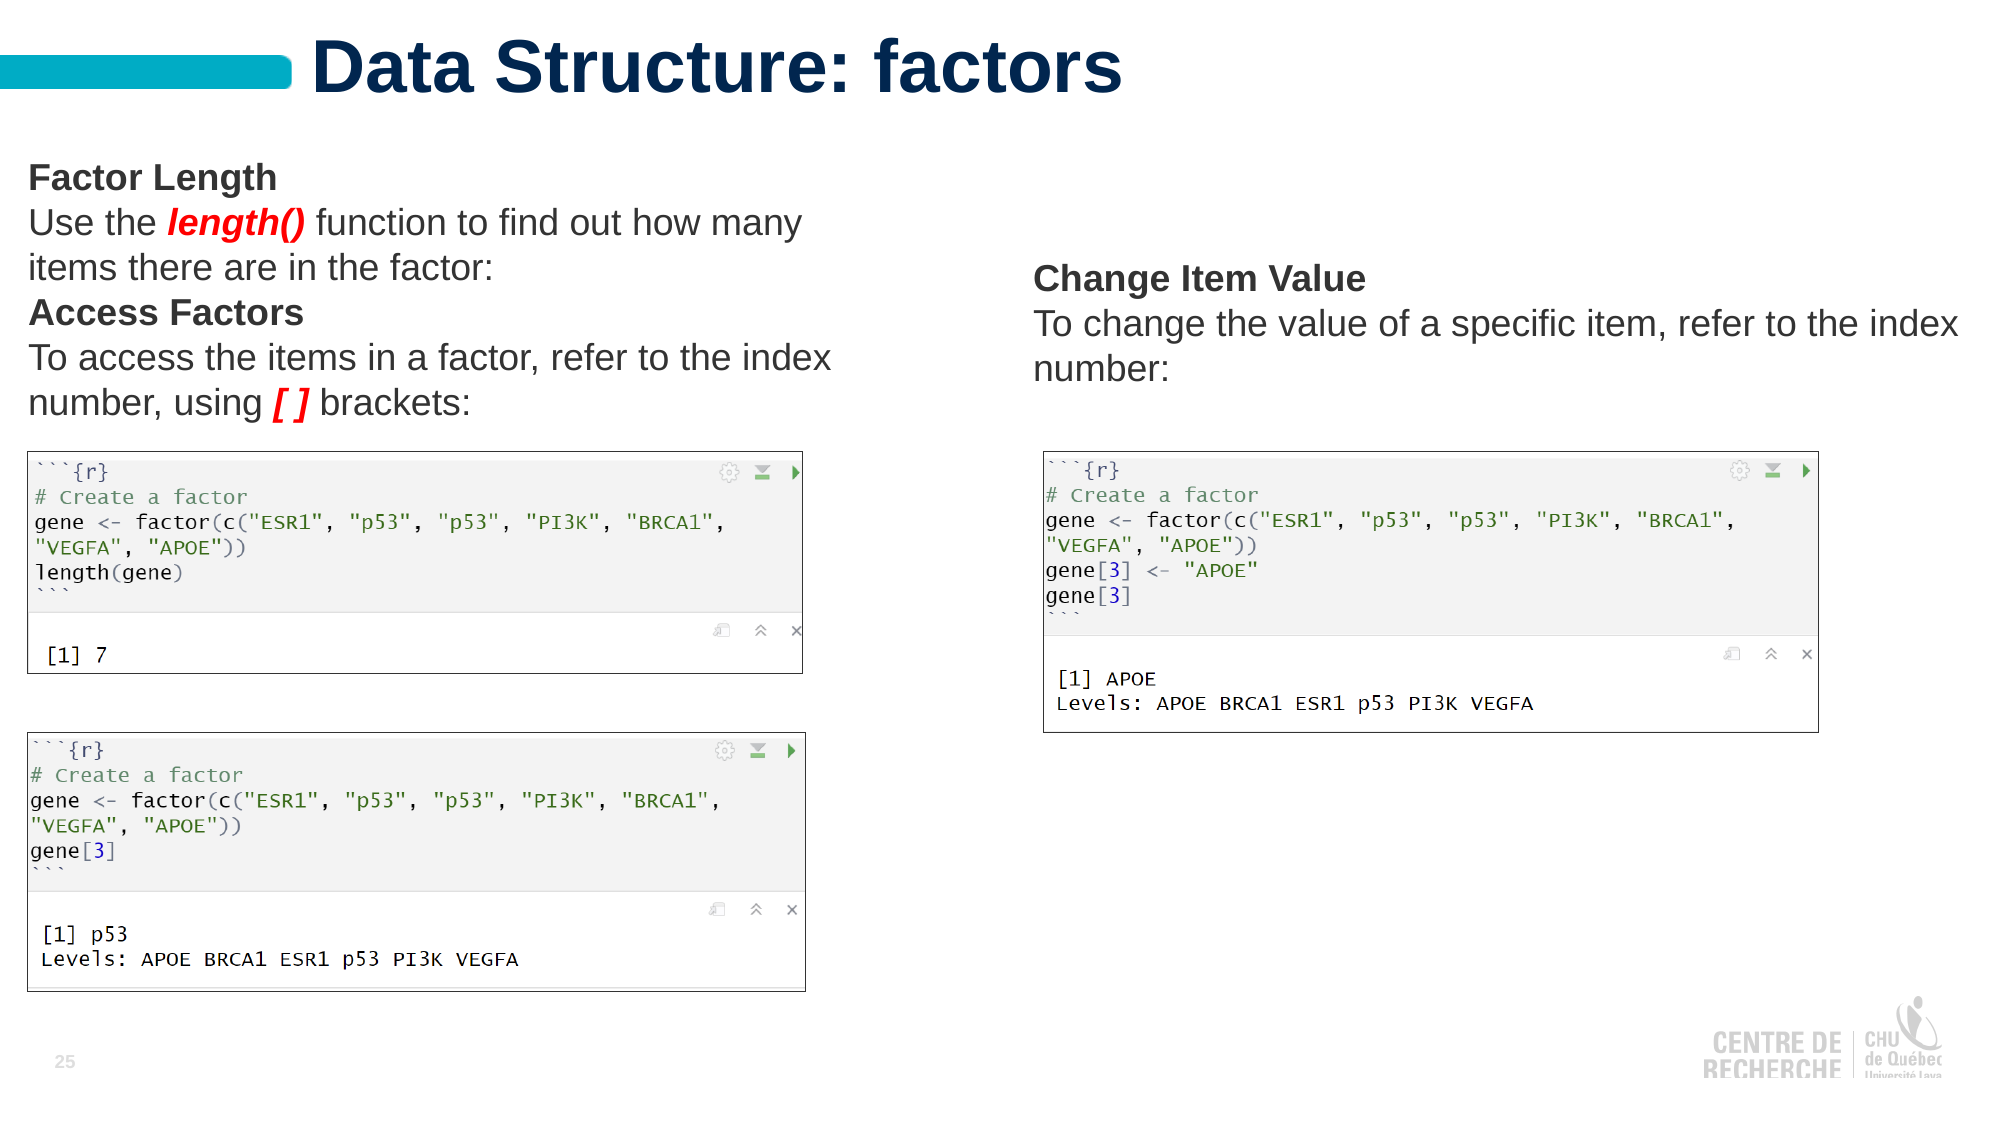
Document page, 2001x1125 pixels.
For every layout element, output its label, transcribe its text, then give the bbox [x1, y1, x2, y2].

picture [1043, 451, 1819, 733]
picture [27, 451, 803, 674]
picture [27, 731, 806, 992]
title Data Structure: factors [311, 26, 1200, 111]
slide_number 25 [54, 1050, 107, 1080]
text_box Factor Length Use the length() function to find out how many items there are in the factor: Access Factors To access the items in a factor, refer to the index number, using [ ] brackets: [13, 145, 878, 431]
text_box Change Item Value To change the value of a specific item, refer to the index number: [1018, 246, 2000, 397]
